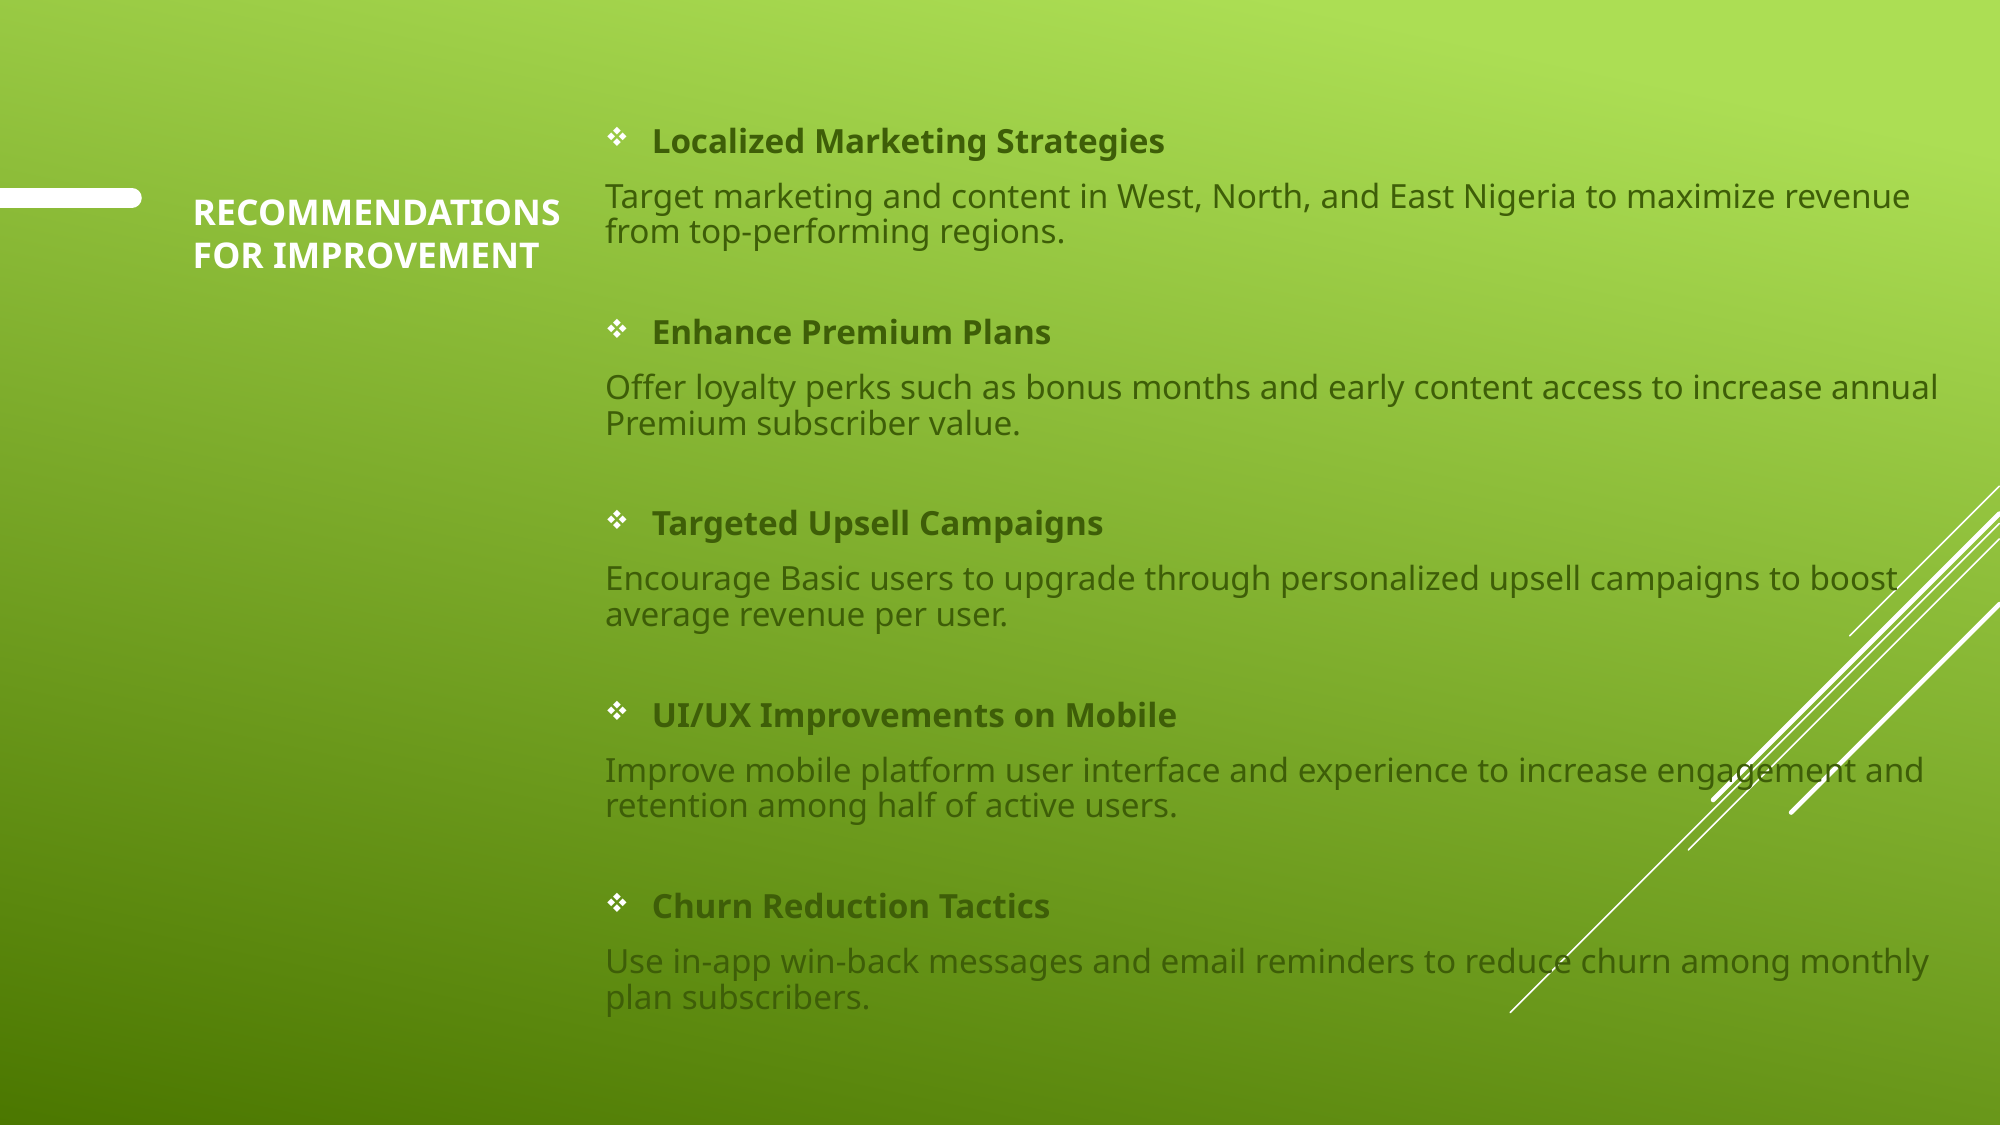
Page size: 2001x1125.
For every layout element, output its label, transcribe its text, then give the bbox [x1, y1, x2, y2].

title Recommendations for Improvement [177, 182, 589, 786]
list Localized Marketing Strategies Target marketing and content in West, North, and East Nigeria to maximize revenue from top-performing regions. Enhance Premium Plans Offer loyalty perks such as bonus months and early content access to increase annual Premium subscriber value. Targeted Upsell Campaigns Encourage Basic users to upgrade through personalized upsell campaigns to boost average revenue per user. UI/UX Improvements on Mobile Improve mobile platform user interface and experience to increase engagement and retention among half of active users. Churn Reduction Tactics Use in-app win-back messages and email reminders to reduce churn among monthly plan subscribers. [589, 80, 1957, 1061]
